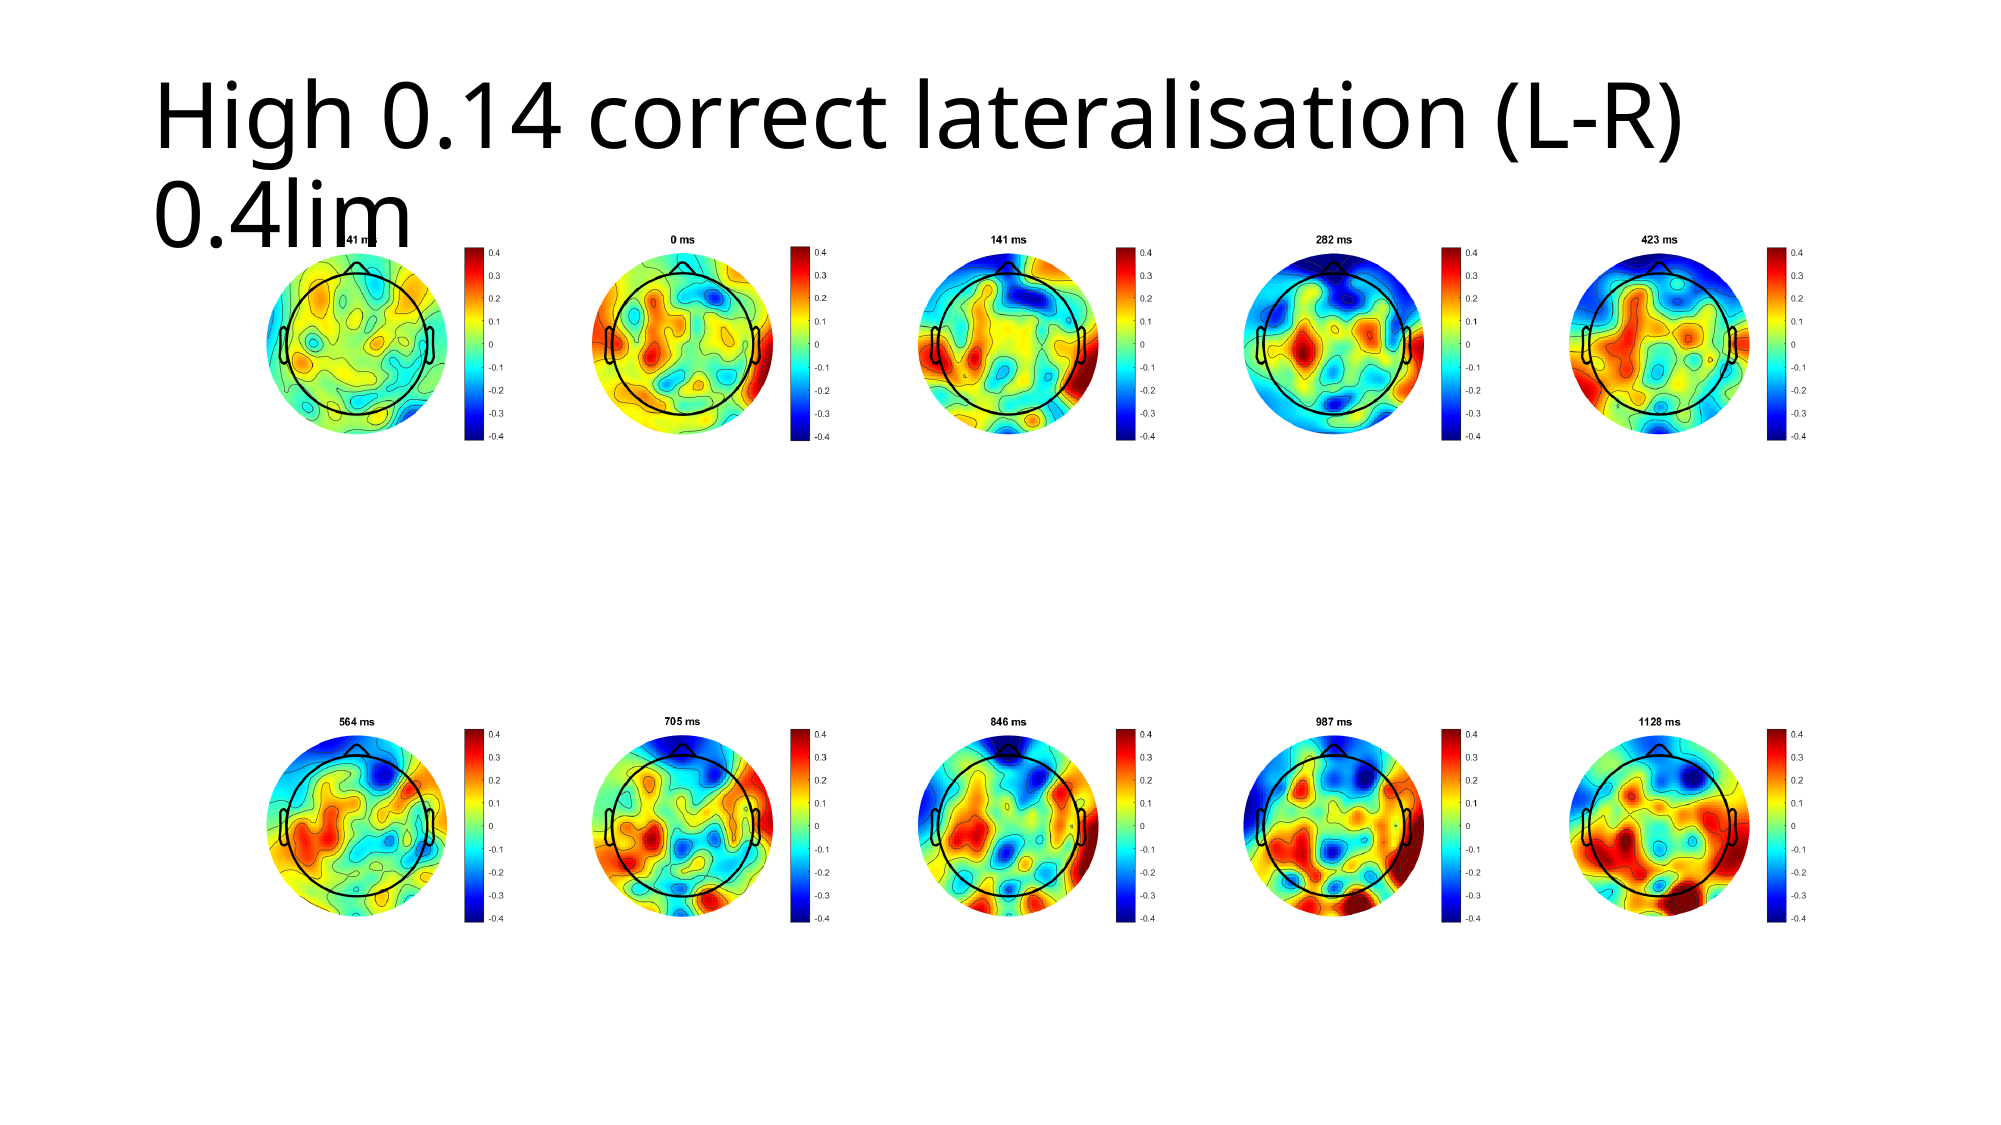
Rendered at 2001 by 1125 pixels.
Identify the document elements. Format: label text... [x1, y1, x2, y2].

picture [0, 94, 2000, 1112]
title High 0.14 correct lateralisation (L-R) 0.4lim [137, 59, 1863, 94]
